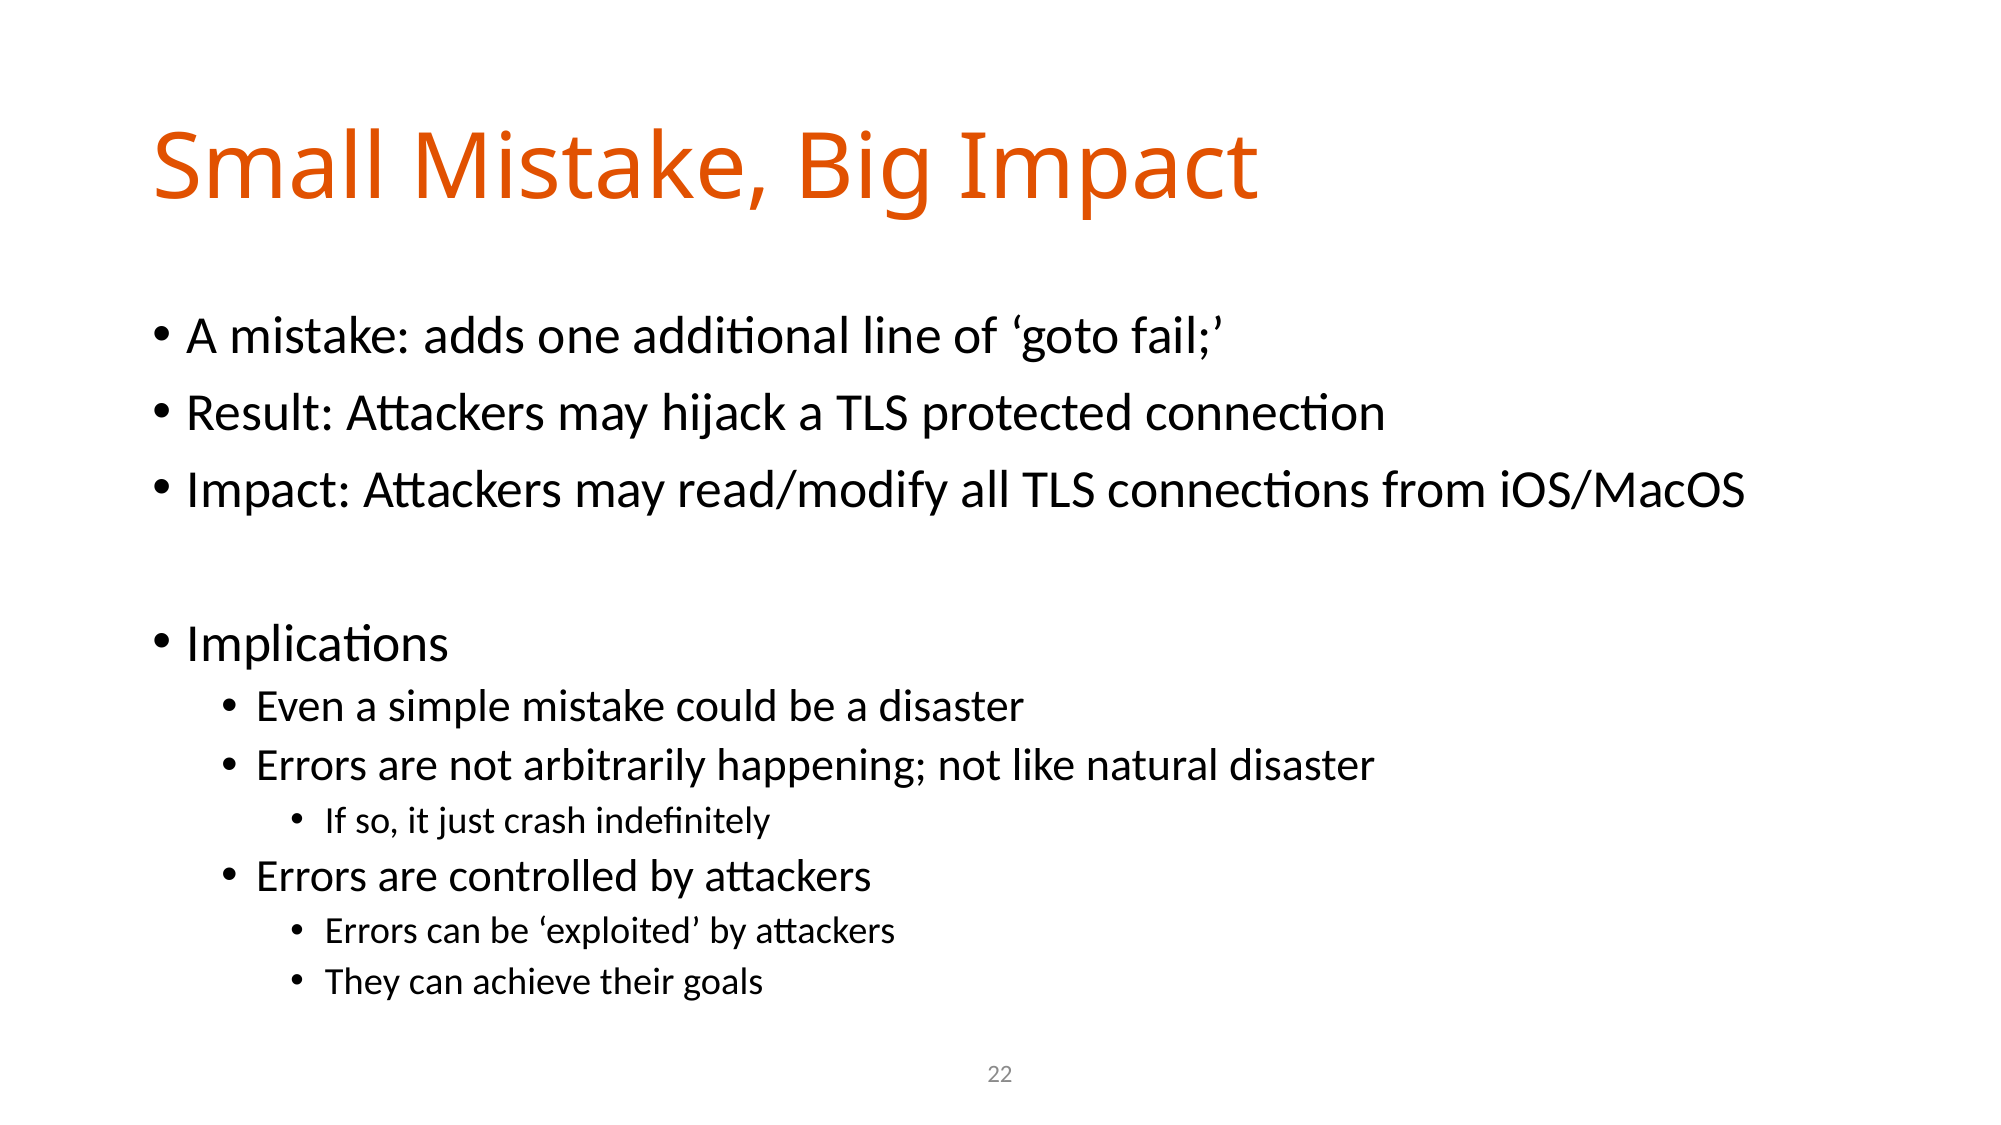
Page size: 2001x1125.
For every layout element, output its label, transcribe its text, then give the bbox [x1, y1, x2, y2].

slide_number 22 [774, 1042, 1225, 1103]
title Small Mistake, Big Impact [137, 59, 1863, 278]
list A mistake: adds one additional line of ‘goto fail;’ Result: Attackers may hijack a TLS protected connection Impact: Attackers may read/modify all TLS connections from iOS/MacOS Implications Even a simple mistake could be a disaster Errors are not arbitrarily happening; not like natural disaster If so, it just crash indefinitely Errors are controlled by attackers Errors can be ‘exploited’ by attackers They can achieve their goals [137, 299, 1961, 1014]
